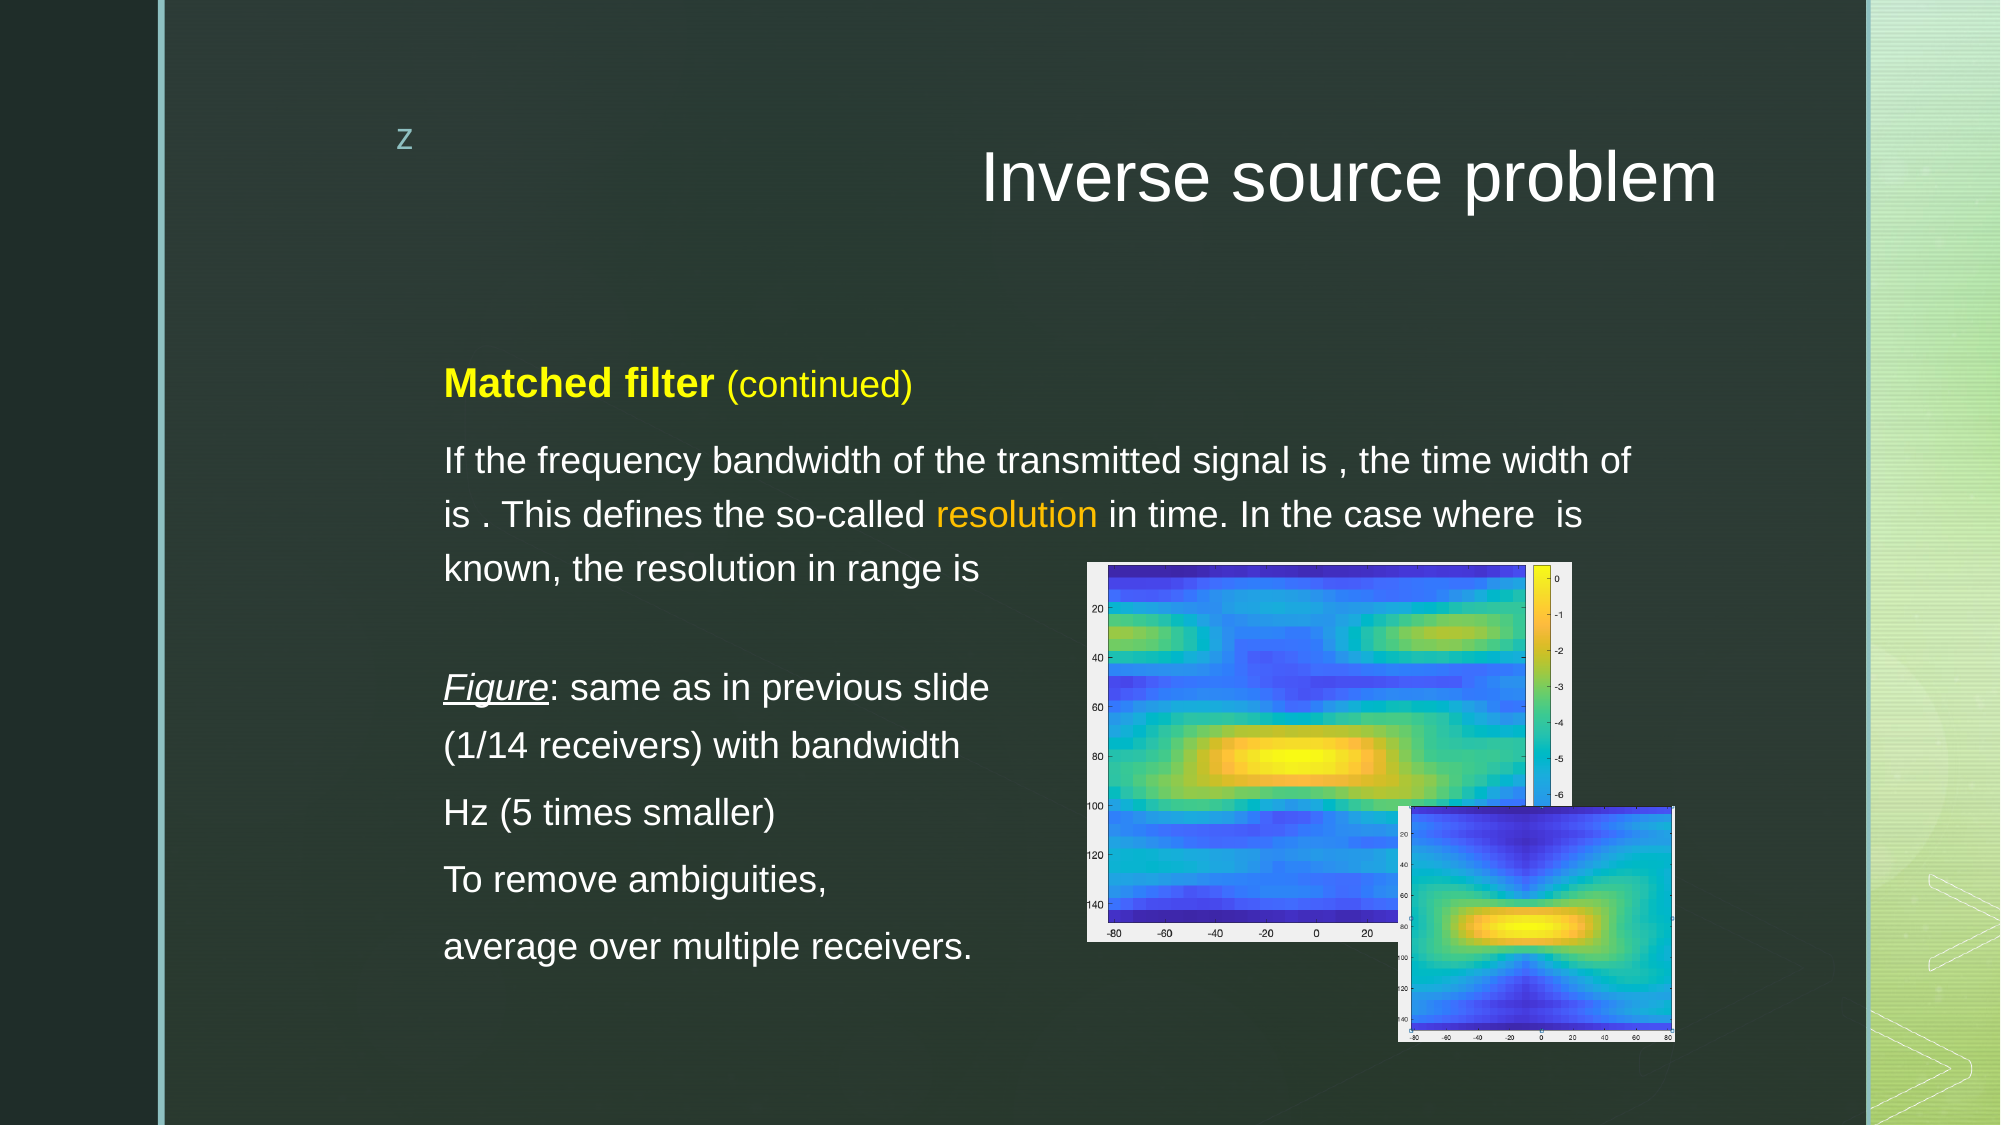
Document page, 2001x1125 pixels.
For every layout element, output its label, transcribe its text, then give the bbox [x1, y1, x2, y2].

title Inverse source problem [428, 132, 1734, 310]
picture [1871, 0, 2001, 1125]
picture [1086, 562, 1676, 1042]
